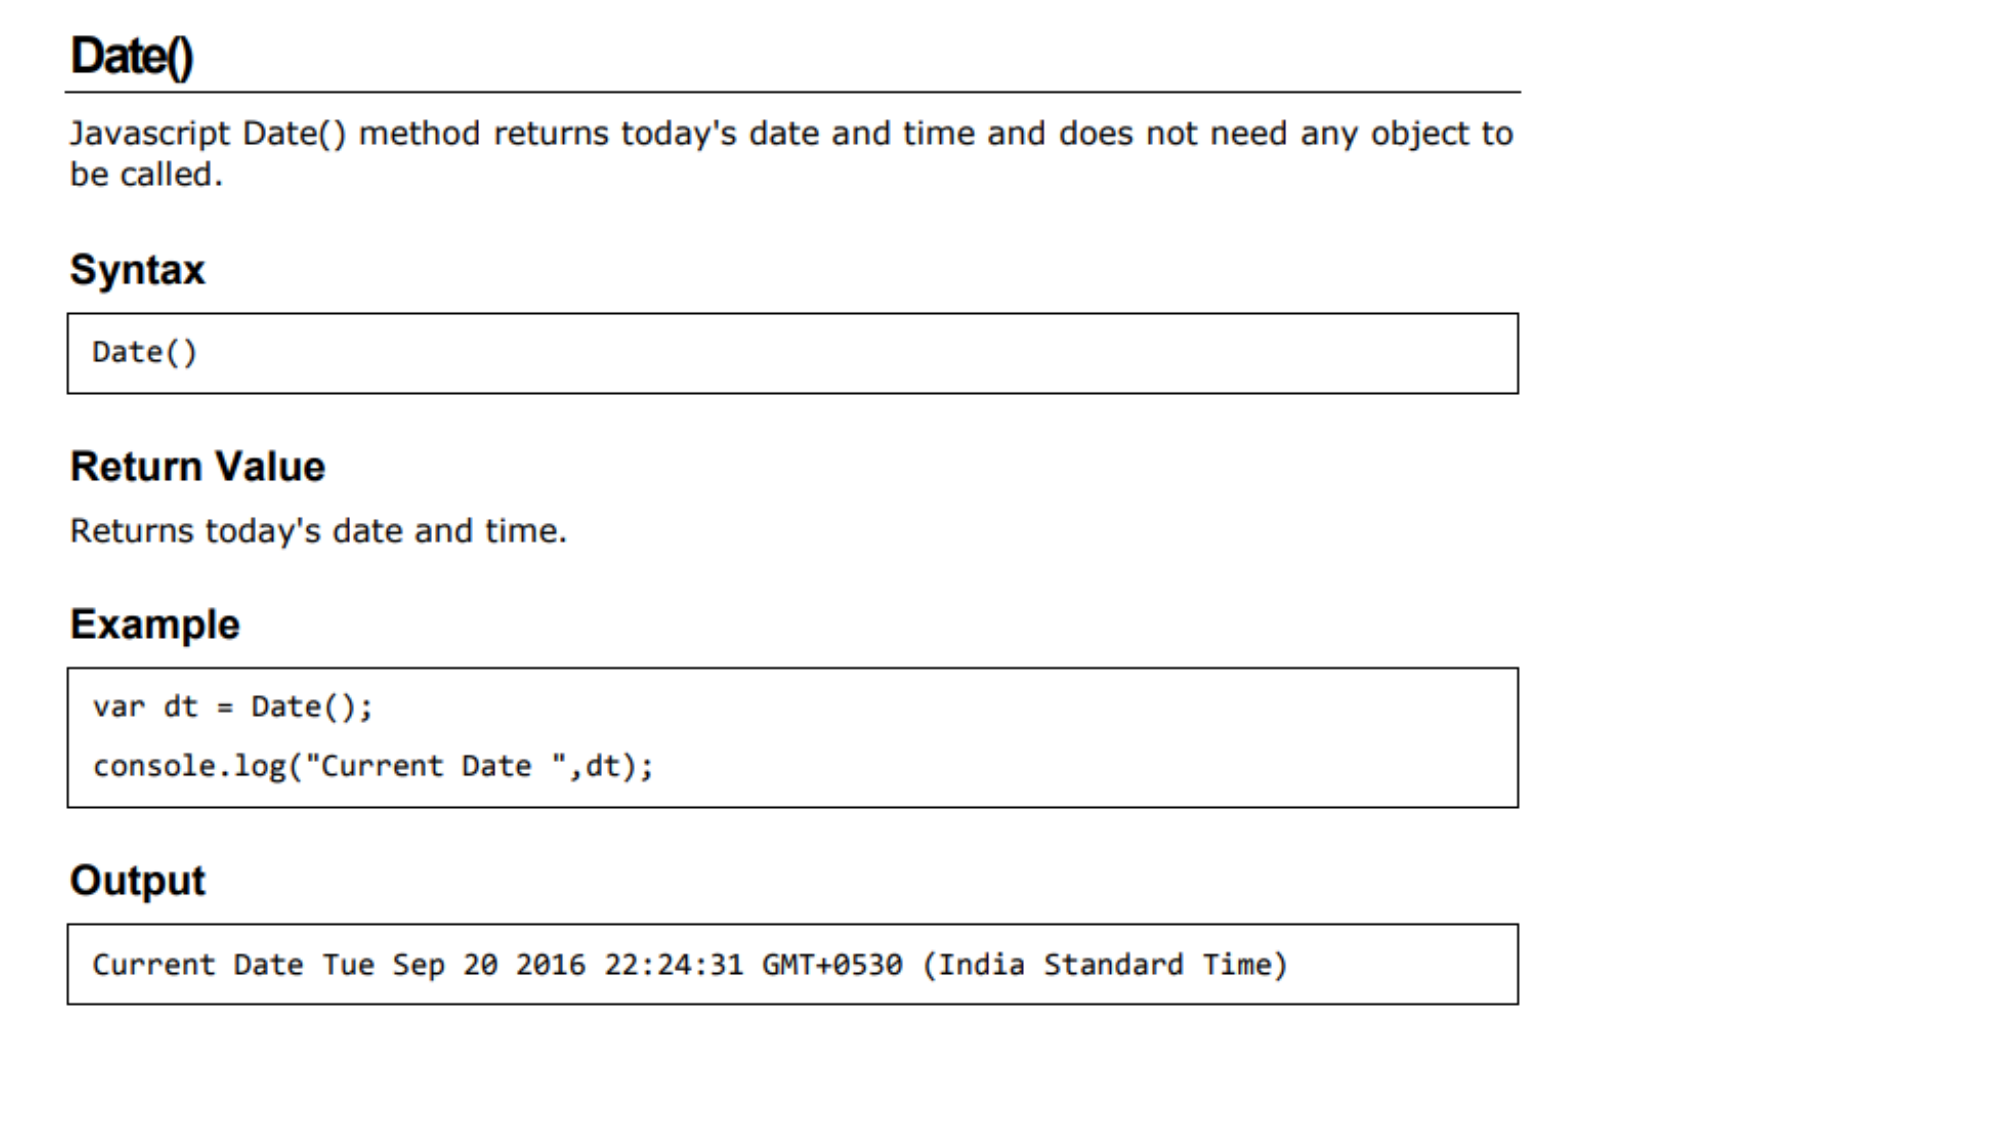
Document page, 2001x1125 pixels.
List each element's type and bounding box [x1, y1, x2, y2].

picture [55, 24, 1532, 1016]
